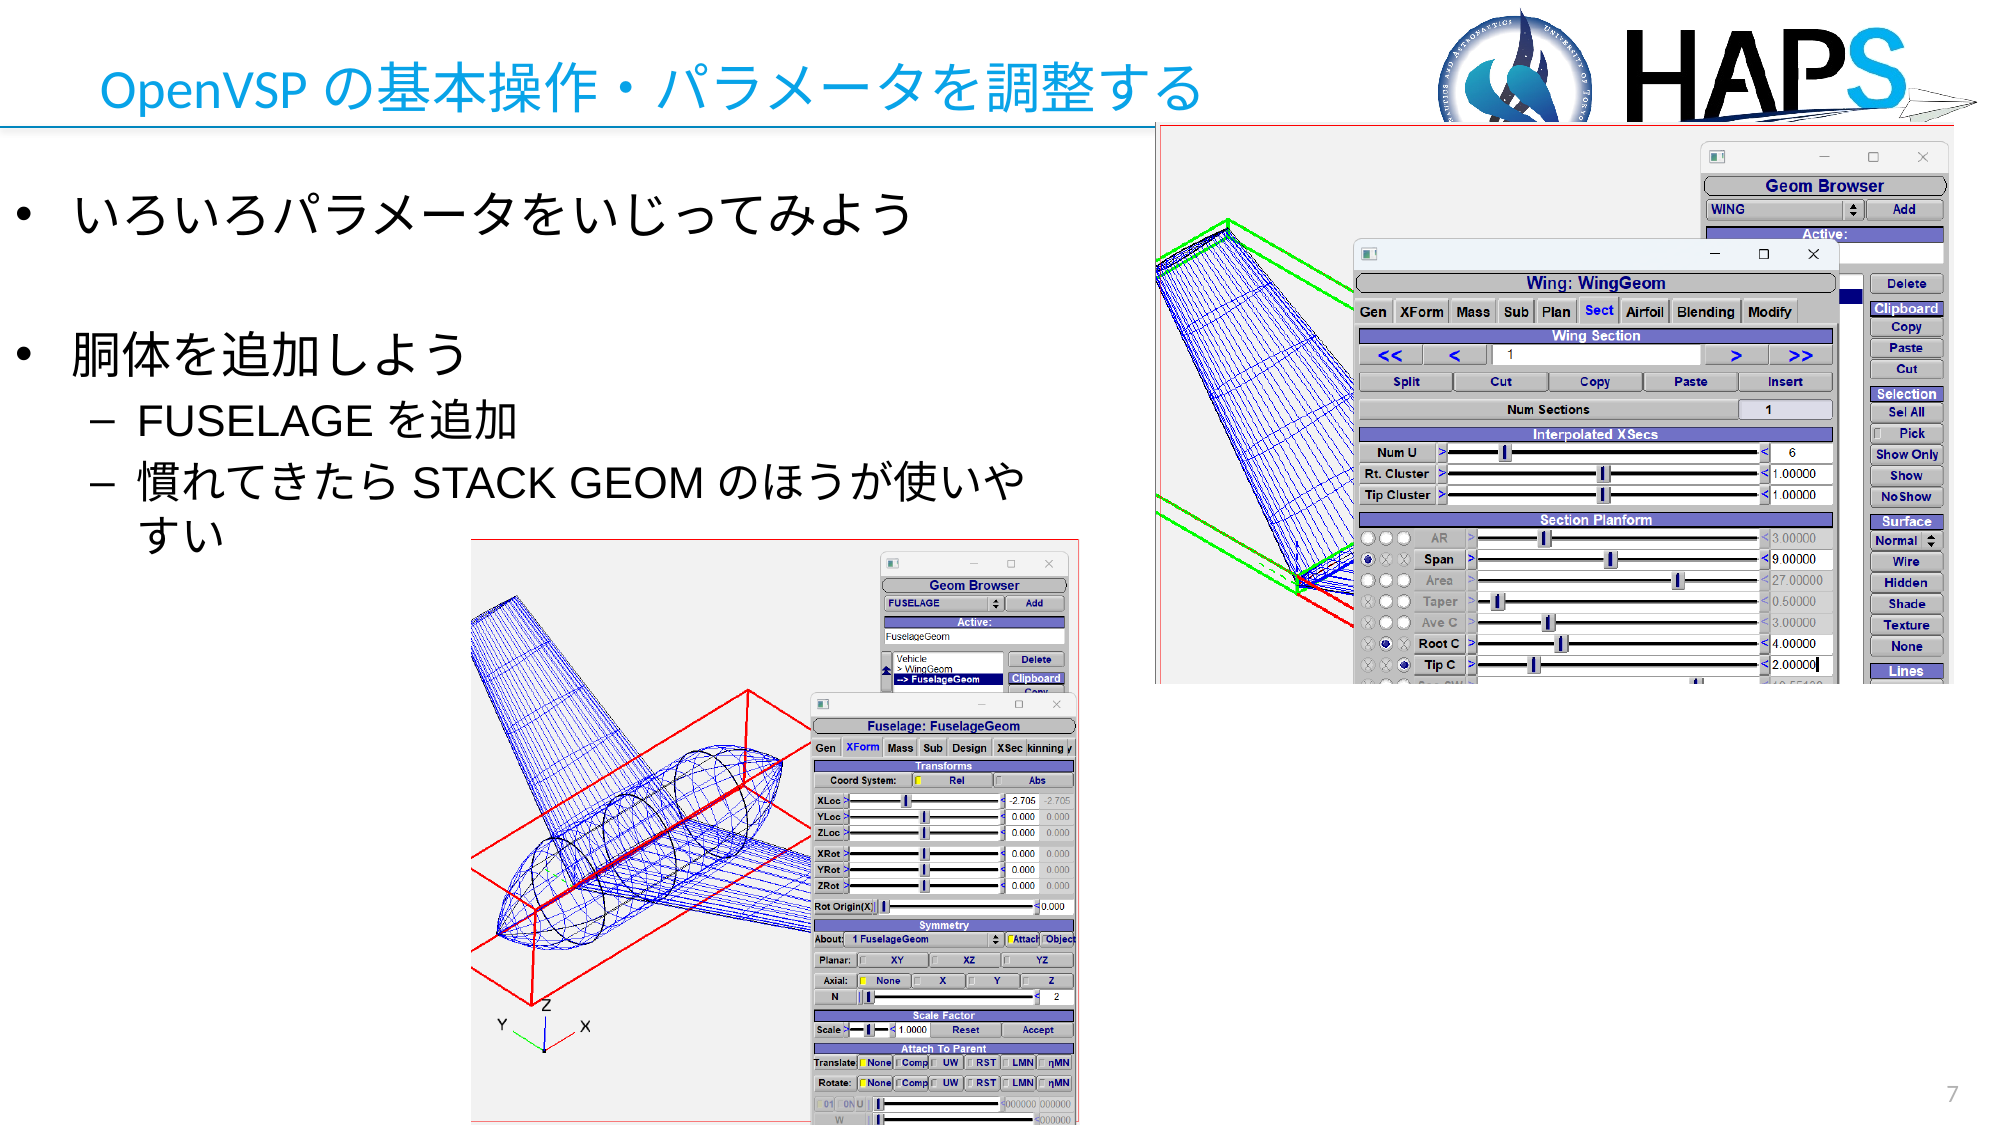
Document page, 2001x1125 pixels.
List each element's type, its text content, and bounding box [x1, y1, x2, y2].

title OpenVSPの基本操作・パラメータを調整する [99, 2, 1900, 120]
list いろいろパラメータをいじってみよう 胴体を追加しよう FUSELAGEを追加 慣れてきたらSTACK GEOMのほうが使いやすい [14, 175, 1080, 982]
picture [1154, 0, 2001, 684]
slide_number 7 [1899, 1062, 1974, 1123]
picture [471, 539, 1081, 1125]
